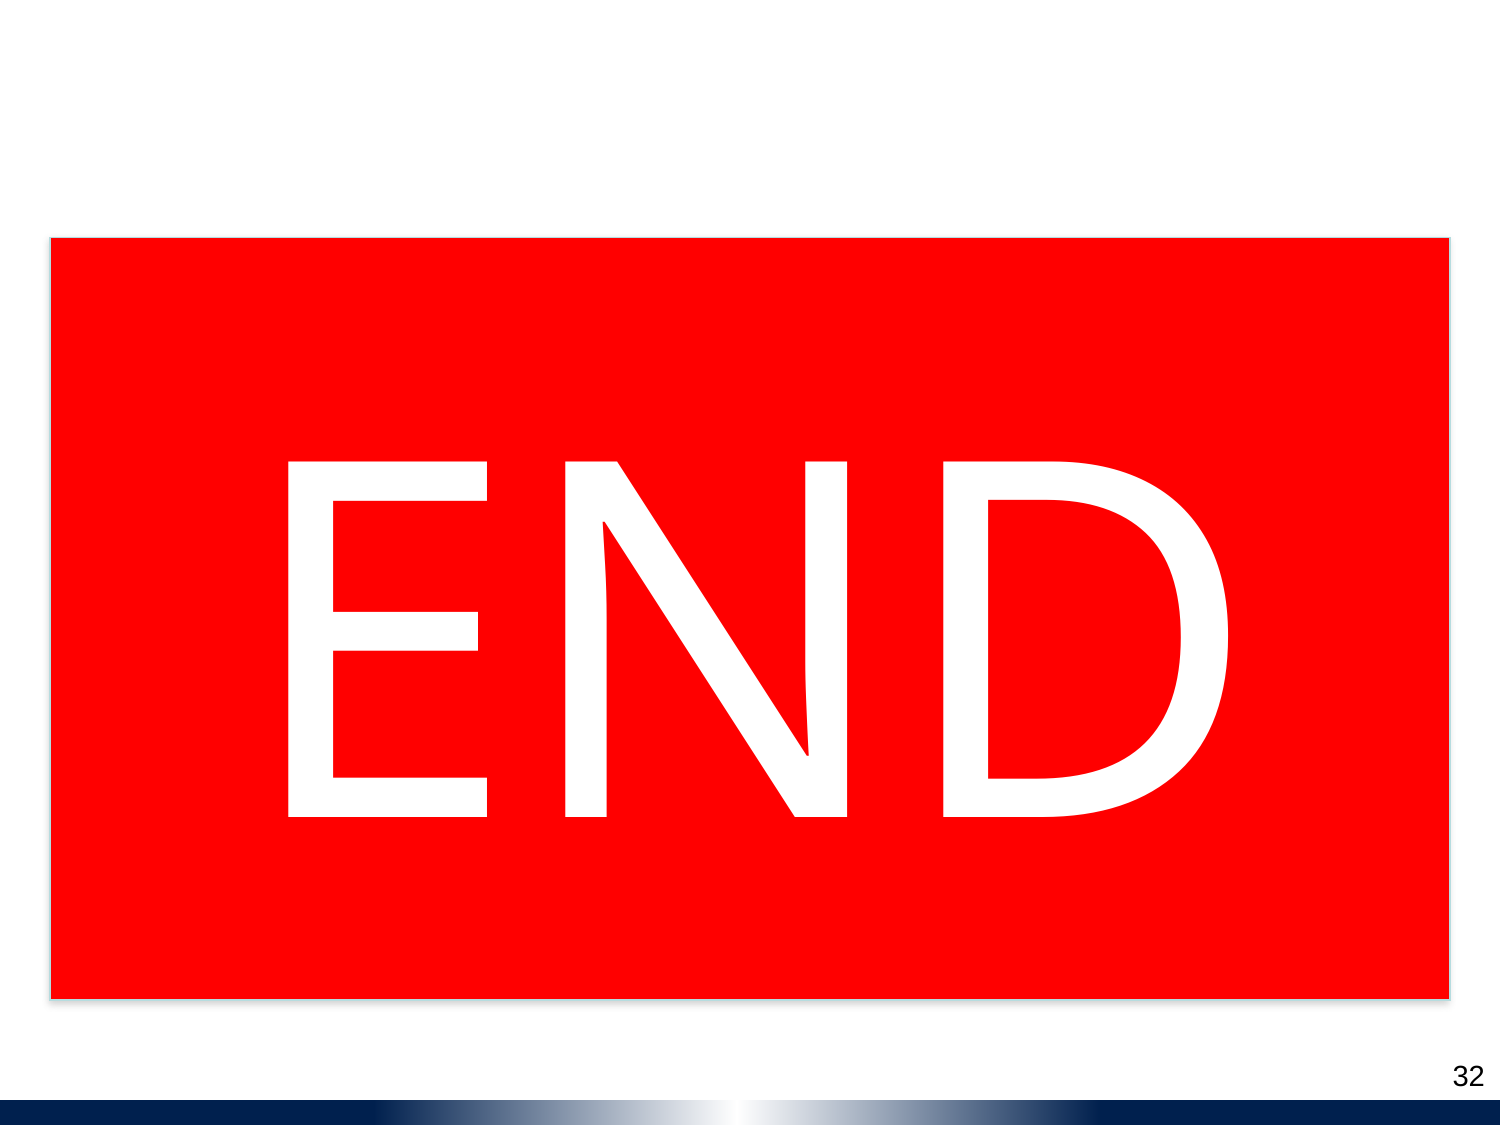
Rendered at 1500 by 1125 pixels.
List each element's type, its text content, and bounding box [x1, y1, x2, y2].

slide_number 32 [1149, 1049, 1500, 1125]
text_box END [50, 237, 1450, 1000]
